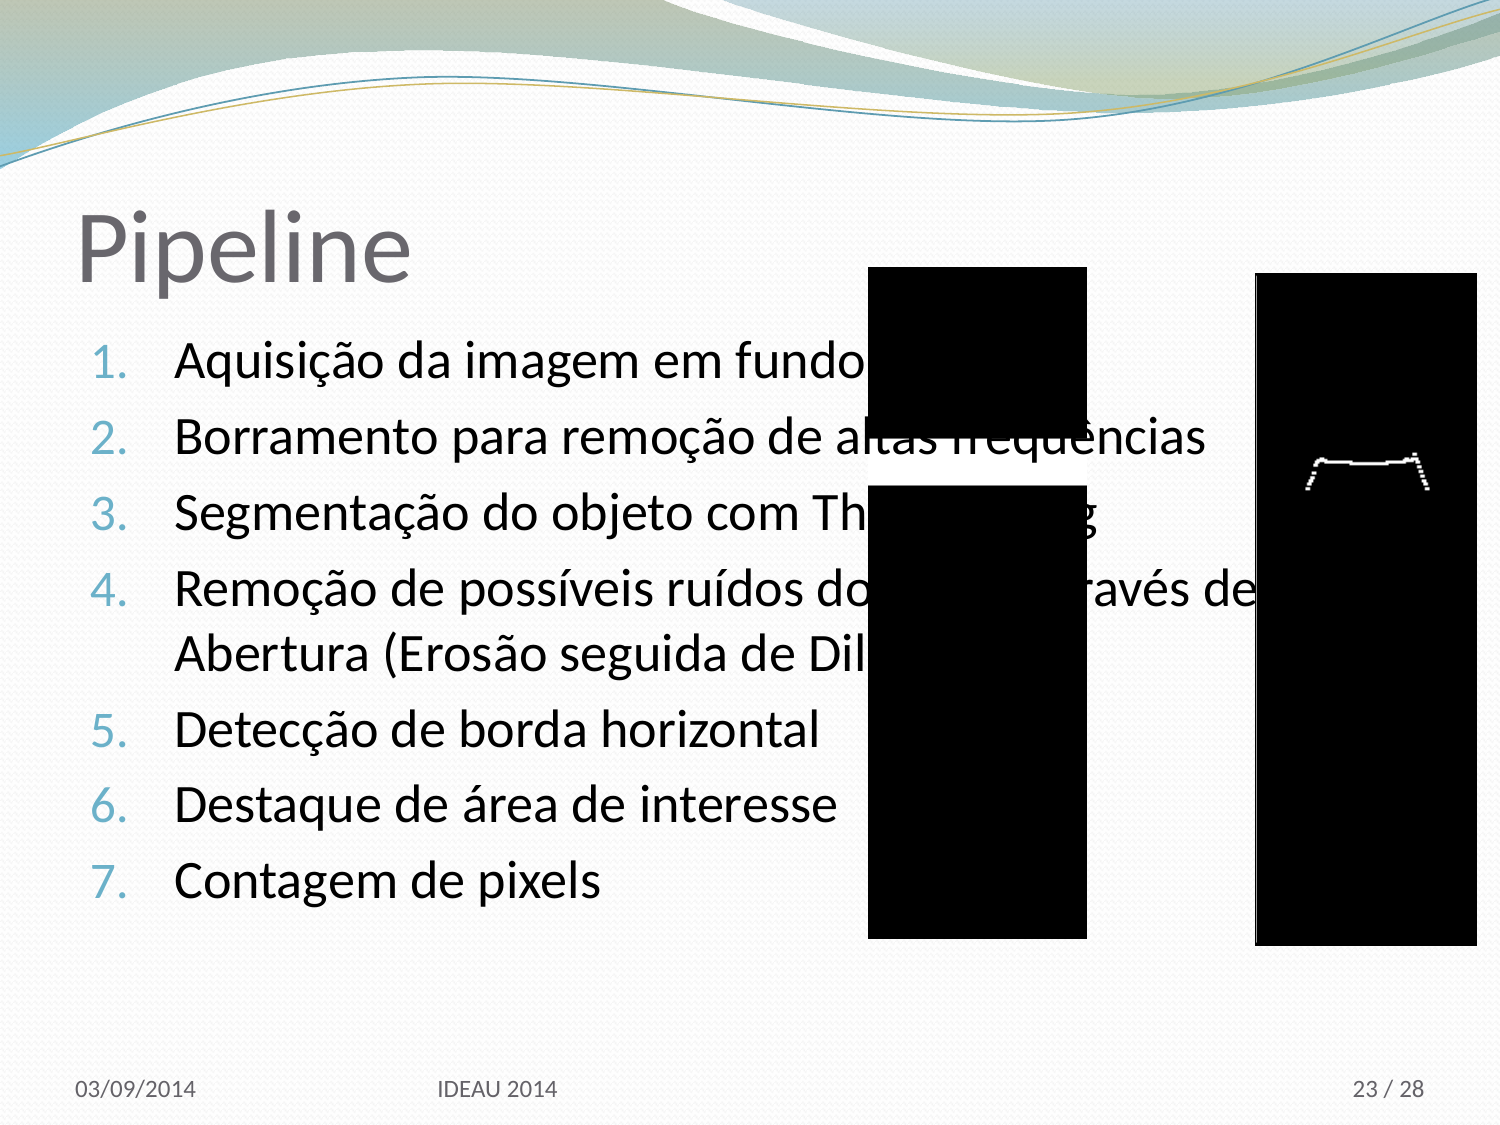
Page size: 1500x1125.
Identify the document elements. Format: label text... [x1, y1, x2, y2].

title Pipeline [75, 115, 1425, 303]
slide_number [75, 1042, 425, 1103]
list Aquisição da imagem em fundo claro Borramento para remoção de altas frequências Segmentação do objeto com Thresholding Remoção de possíveis ruídos do rótulo através de Abertura (Erosão seguida de Dilatação) Detecção de borda horizontal Destaque de área de interesse Contagem de pixels [75, 317, 1425, 1038]
picture [1255, 273, 1477, 946]
footer IDEAU 2014 [437, 1042, 988, 1103]
slide_number 23 / 28 [1299, 1042, 1425, 1103]
picture [867, 266, 1087, 940]
